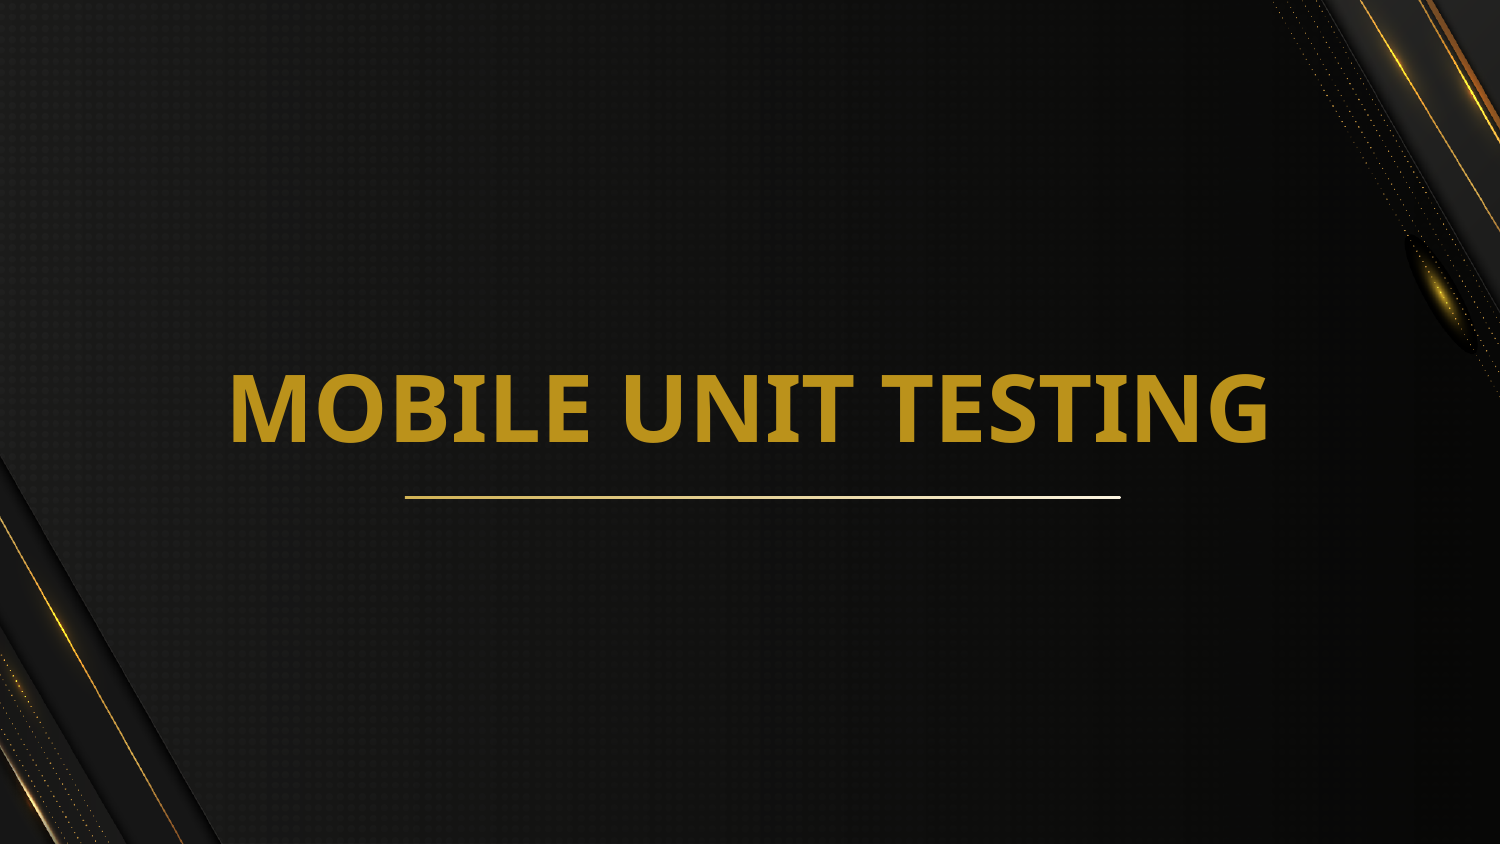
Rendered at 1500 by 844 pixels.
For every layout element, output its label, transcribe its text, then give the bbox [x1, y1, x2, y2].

picture [0, 0, 1500, 844]
title MOBILE UNIT TESTING [81, 345, 1419, 476]
